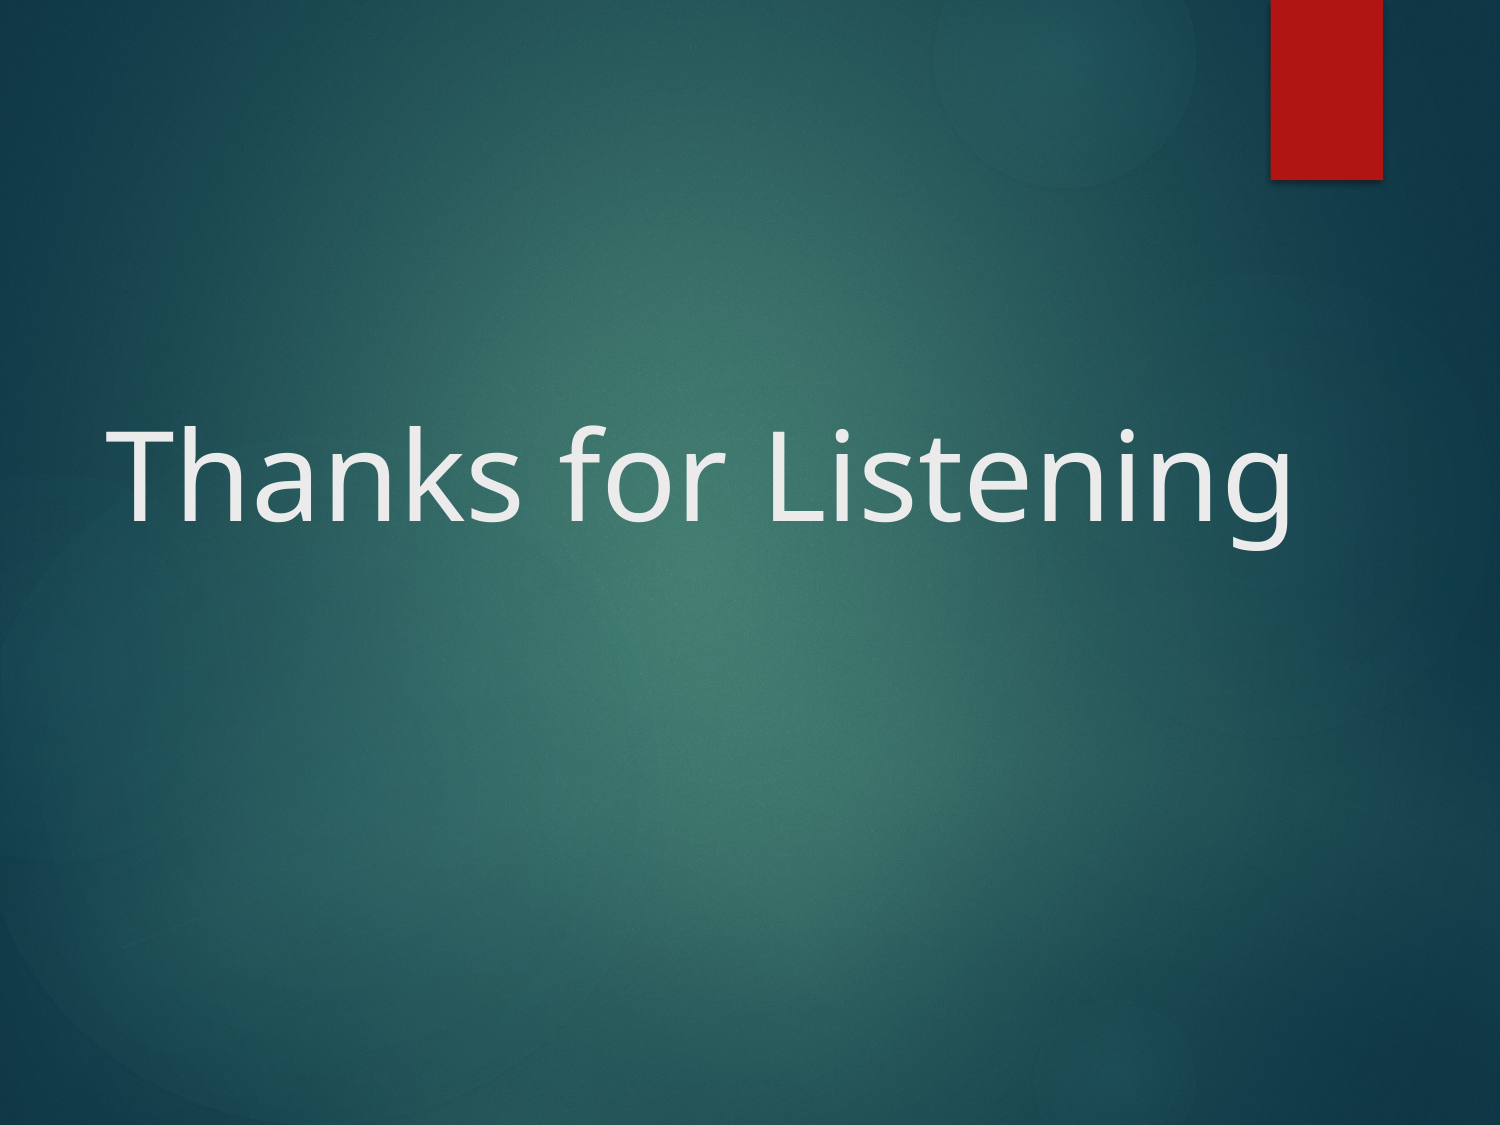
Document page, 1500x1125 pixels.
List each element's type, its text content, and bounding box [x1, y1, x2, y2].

title Thanks for Listening [73, 388, 1331, 696]
